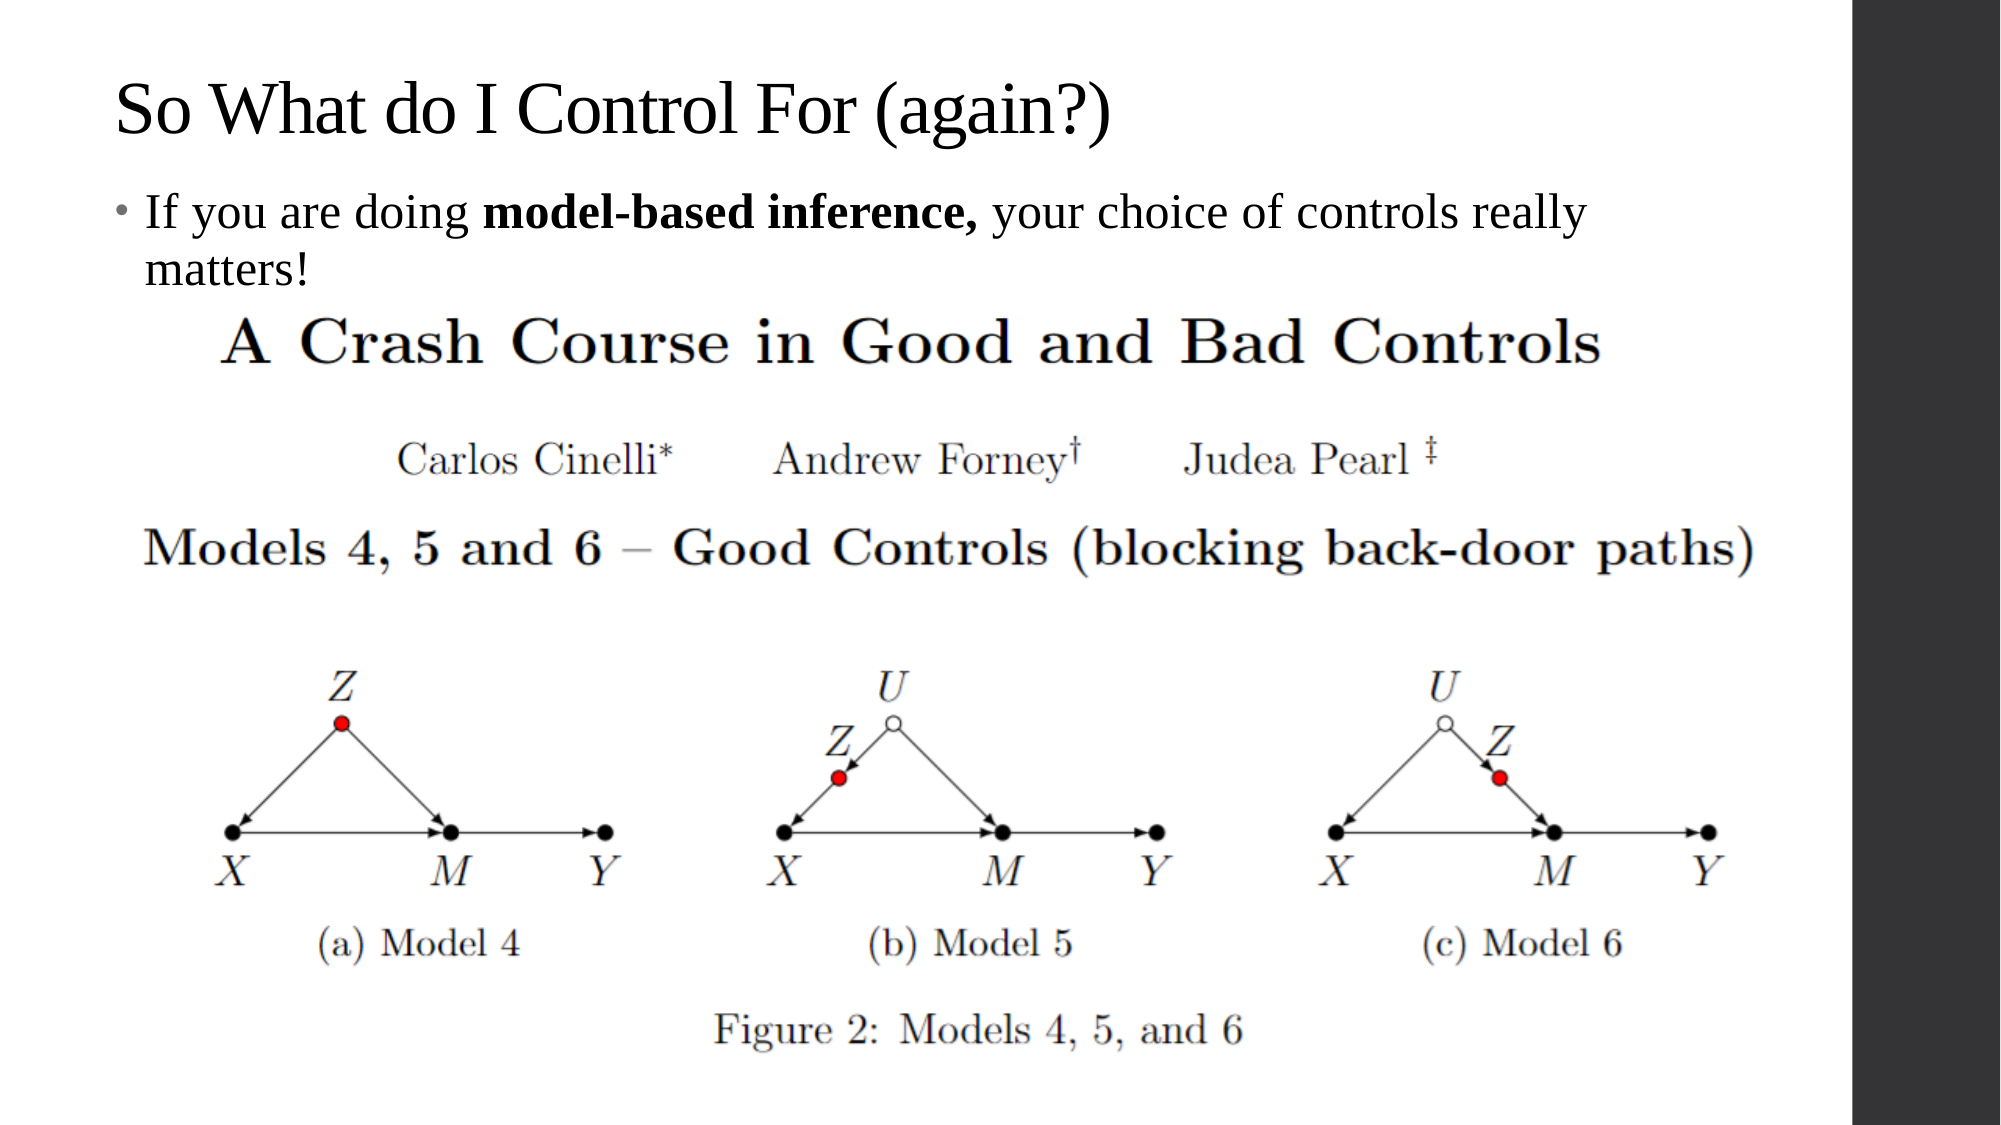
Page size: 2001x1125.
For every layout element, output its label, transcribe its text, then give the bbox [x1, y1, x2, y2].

title So What do I Control For (again?) [99, 55, 1813, 158]
picture [90, 289, 1813, 1070]
list If you are doing model-based inference, your choice of controls really matters! [99, 174, 1743, 491]
